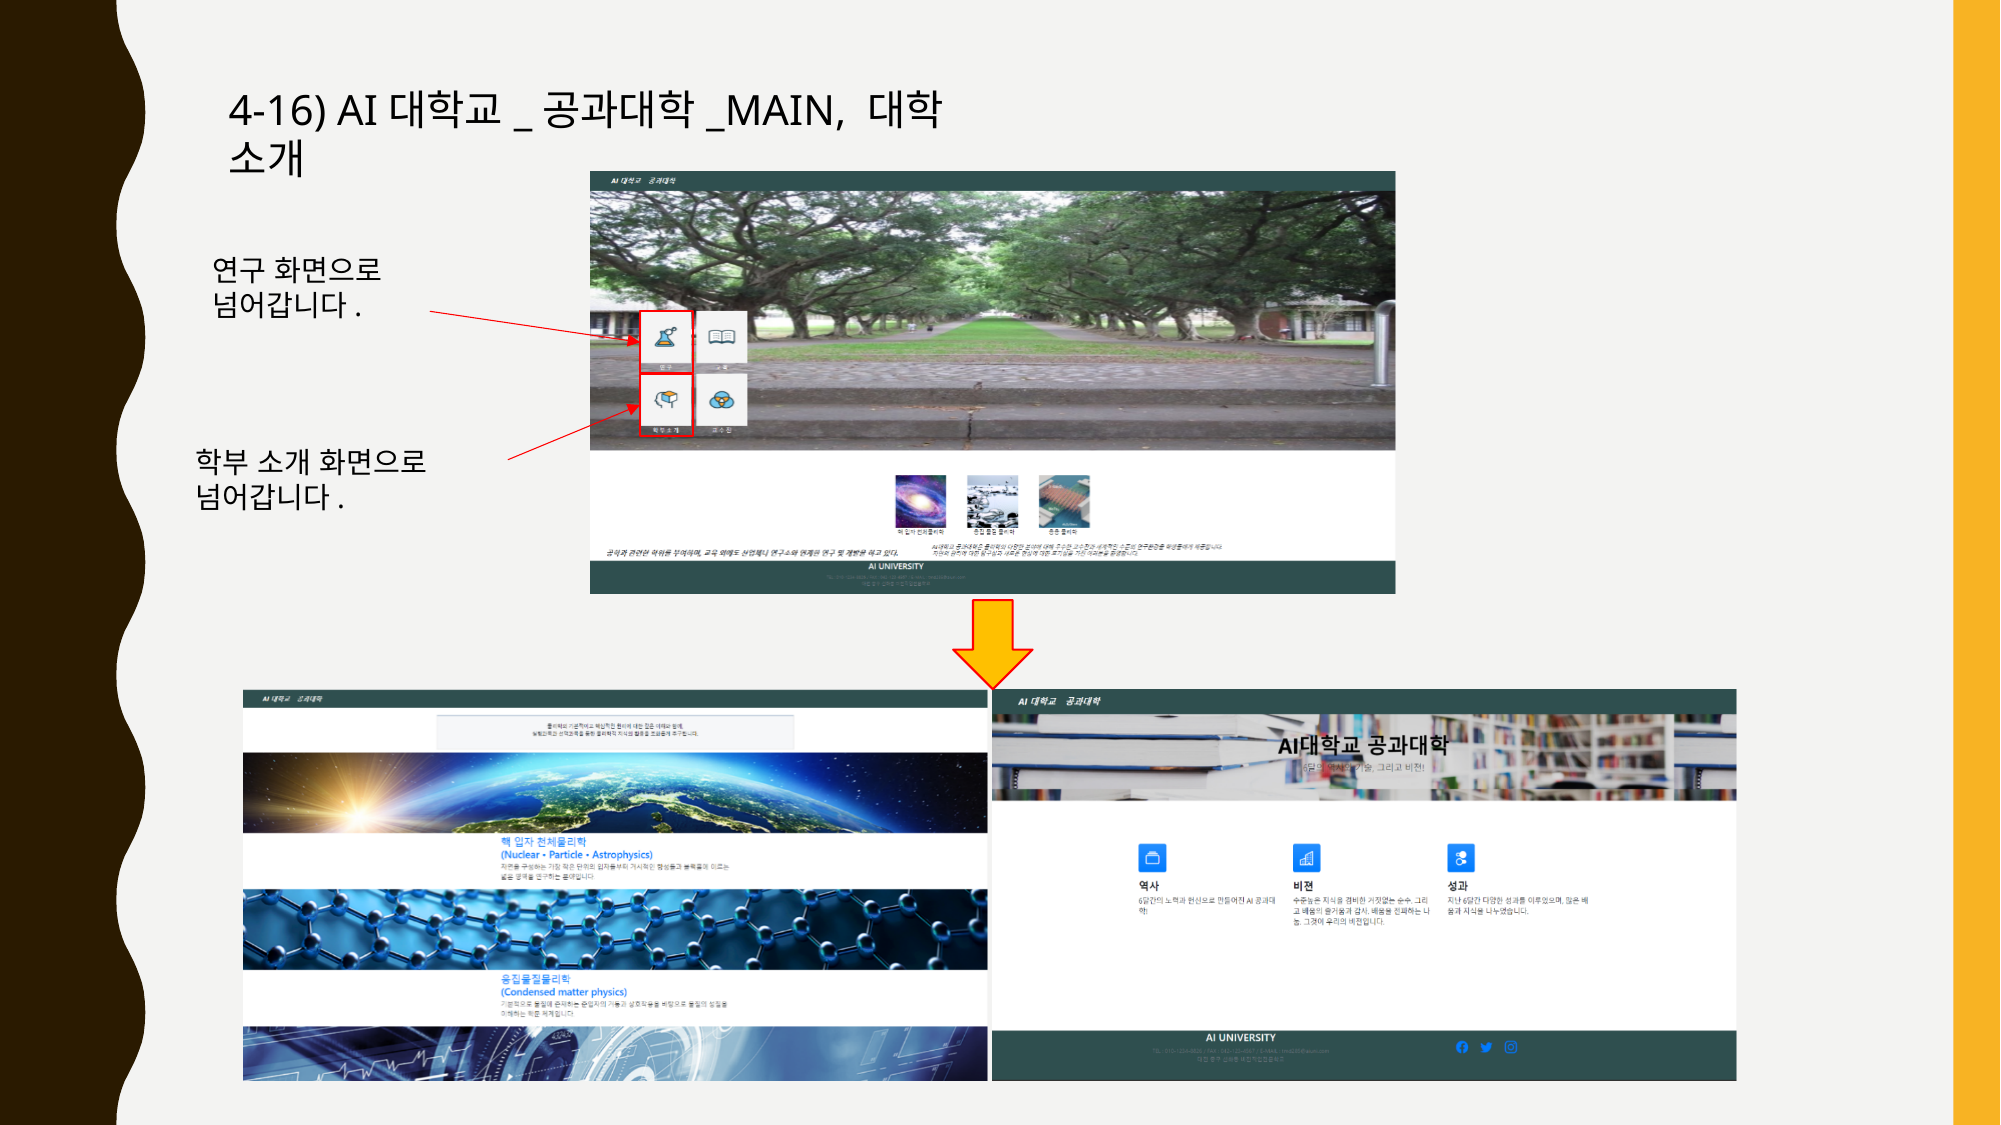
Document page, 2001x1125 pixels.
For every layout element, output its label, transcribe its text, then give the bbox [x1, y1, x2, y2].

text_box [507, 404, 641, 460]
text_box 학부 소개 화면으로 넘어갑니다. [180, 437, 544, 523]
text_box 4-16) AI대학교_공과대학_MAIN, 대학 소개 [213, 75, 973, 191]
text_box [952, 599, 1034, 690]
text_box 연구 화면으로 넘어갑니다. [197, 245, 532, 330]
picture [590, 171, 1396, 594]
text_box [429, 311, 640, 344]
picture [992, 689, 1737, 1081]
picture [243, 689, 988, 1081]
